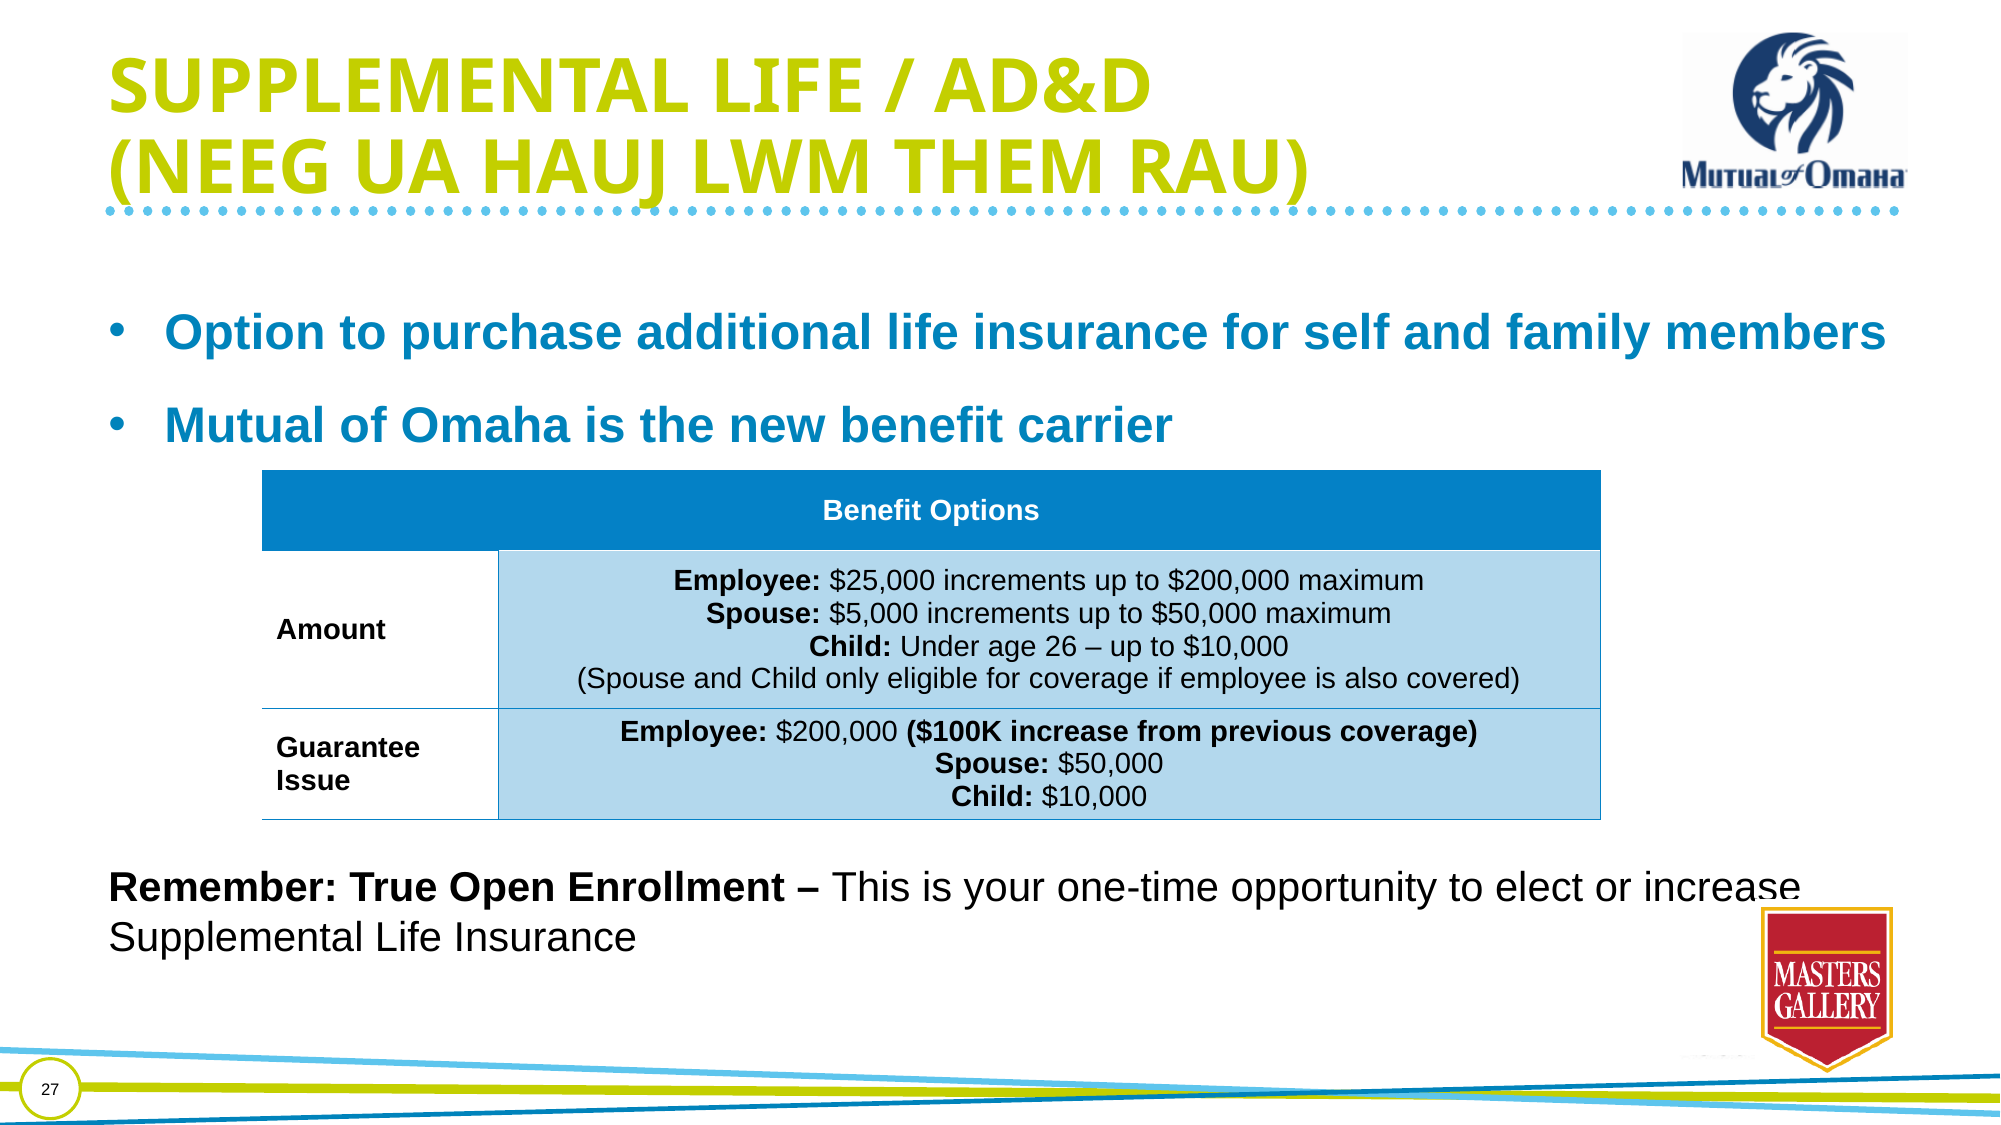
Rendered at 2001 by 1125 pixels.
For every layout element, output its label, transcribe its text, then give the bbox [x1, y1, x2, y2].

table_cell Employee: $25,000 increments up to $200,000 maximum Spouse: $5,000 increments up to $50,000 maximum Child: Under age 26 – up to $10,000 (Spouse and Child only eligible for coverage if employee is also covered) [499, 551, 1600, 708]
list Option to purchase additional life insurance for self and family members Mutual of Omaha is the new benefit carrier Remember: True Open Enrollment – This is your one-time opportunity to elect or increase Supplemental Life Insurance [93, 292, 1924, 1082]
table_cell Guarantee Issue [262, 709, 498, 819]
table_header Benefit Options [262, 470, 1601, 550]
picture [1755, 899, 1899, 1075]
table_cell Employee: $200,000 ($100K increase from previous coverage) Spouse: $50,000 Child: $10,000 [499, 709, 1600, 819]
picture [1673, 25, 1924, 197]
table_cell Amount [262, 551, 498, 708]
title Supplemental Life / AD&D (Neeg ua hauj lwm them rau) [93, 40, 1673, 159]
slide_number 27 [18, 1057, 82, 1121]
